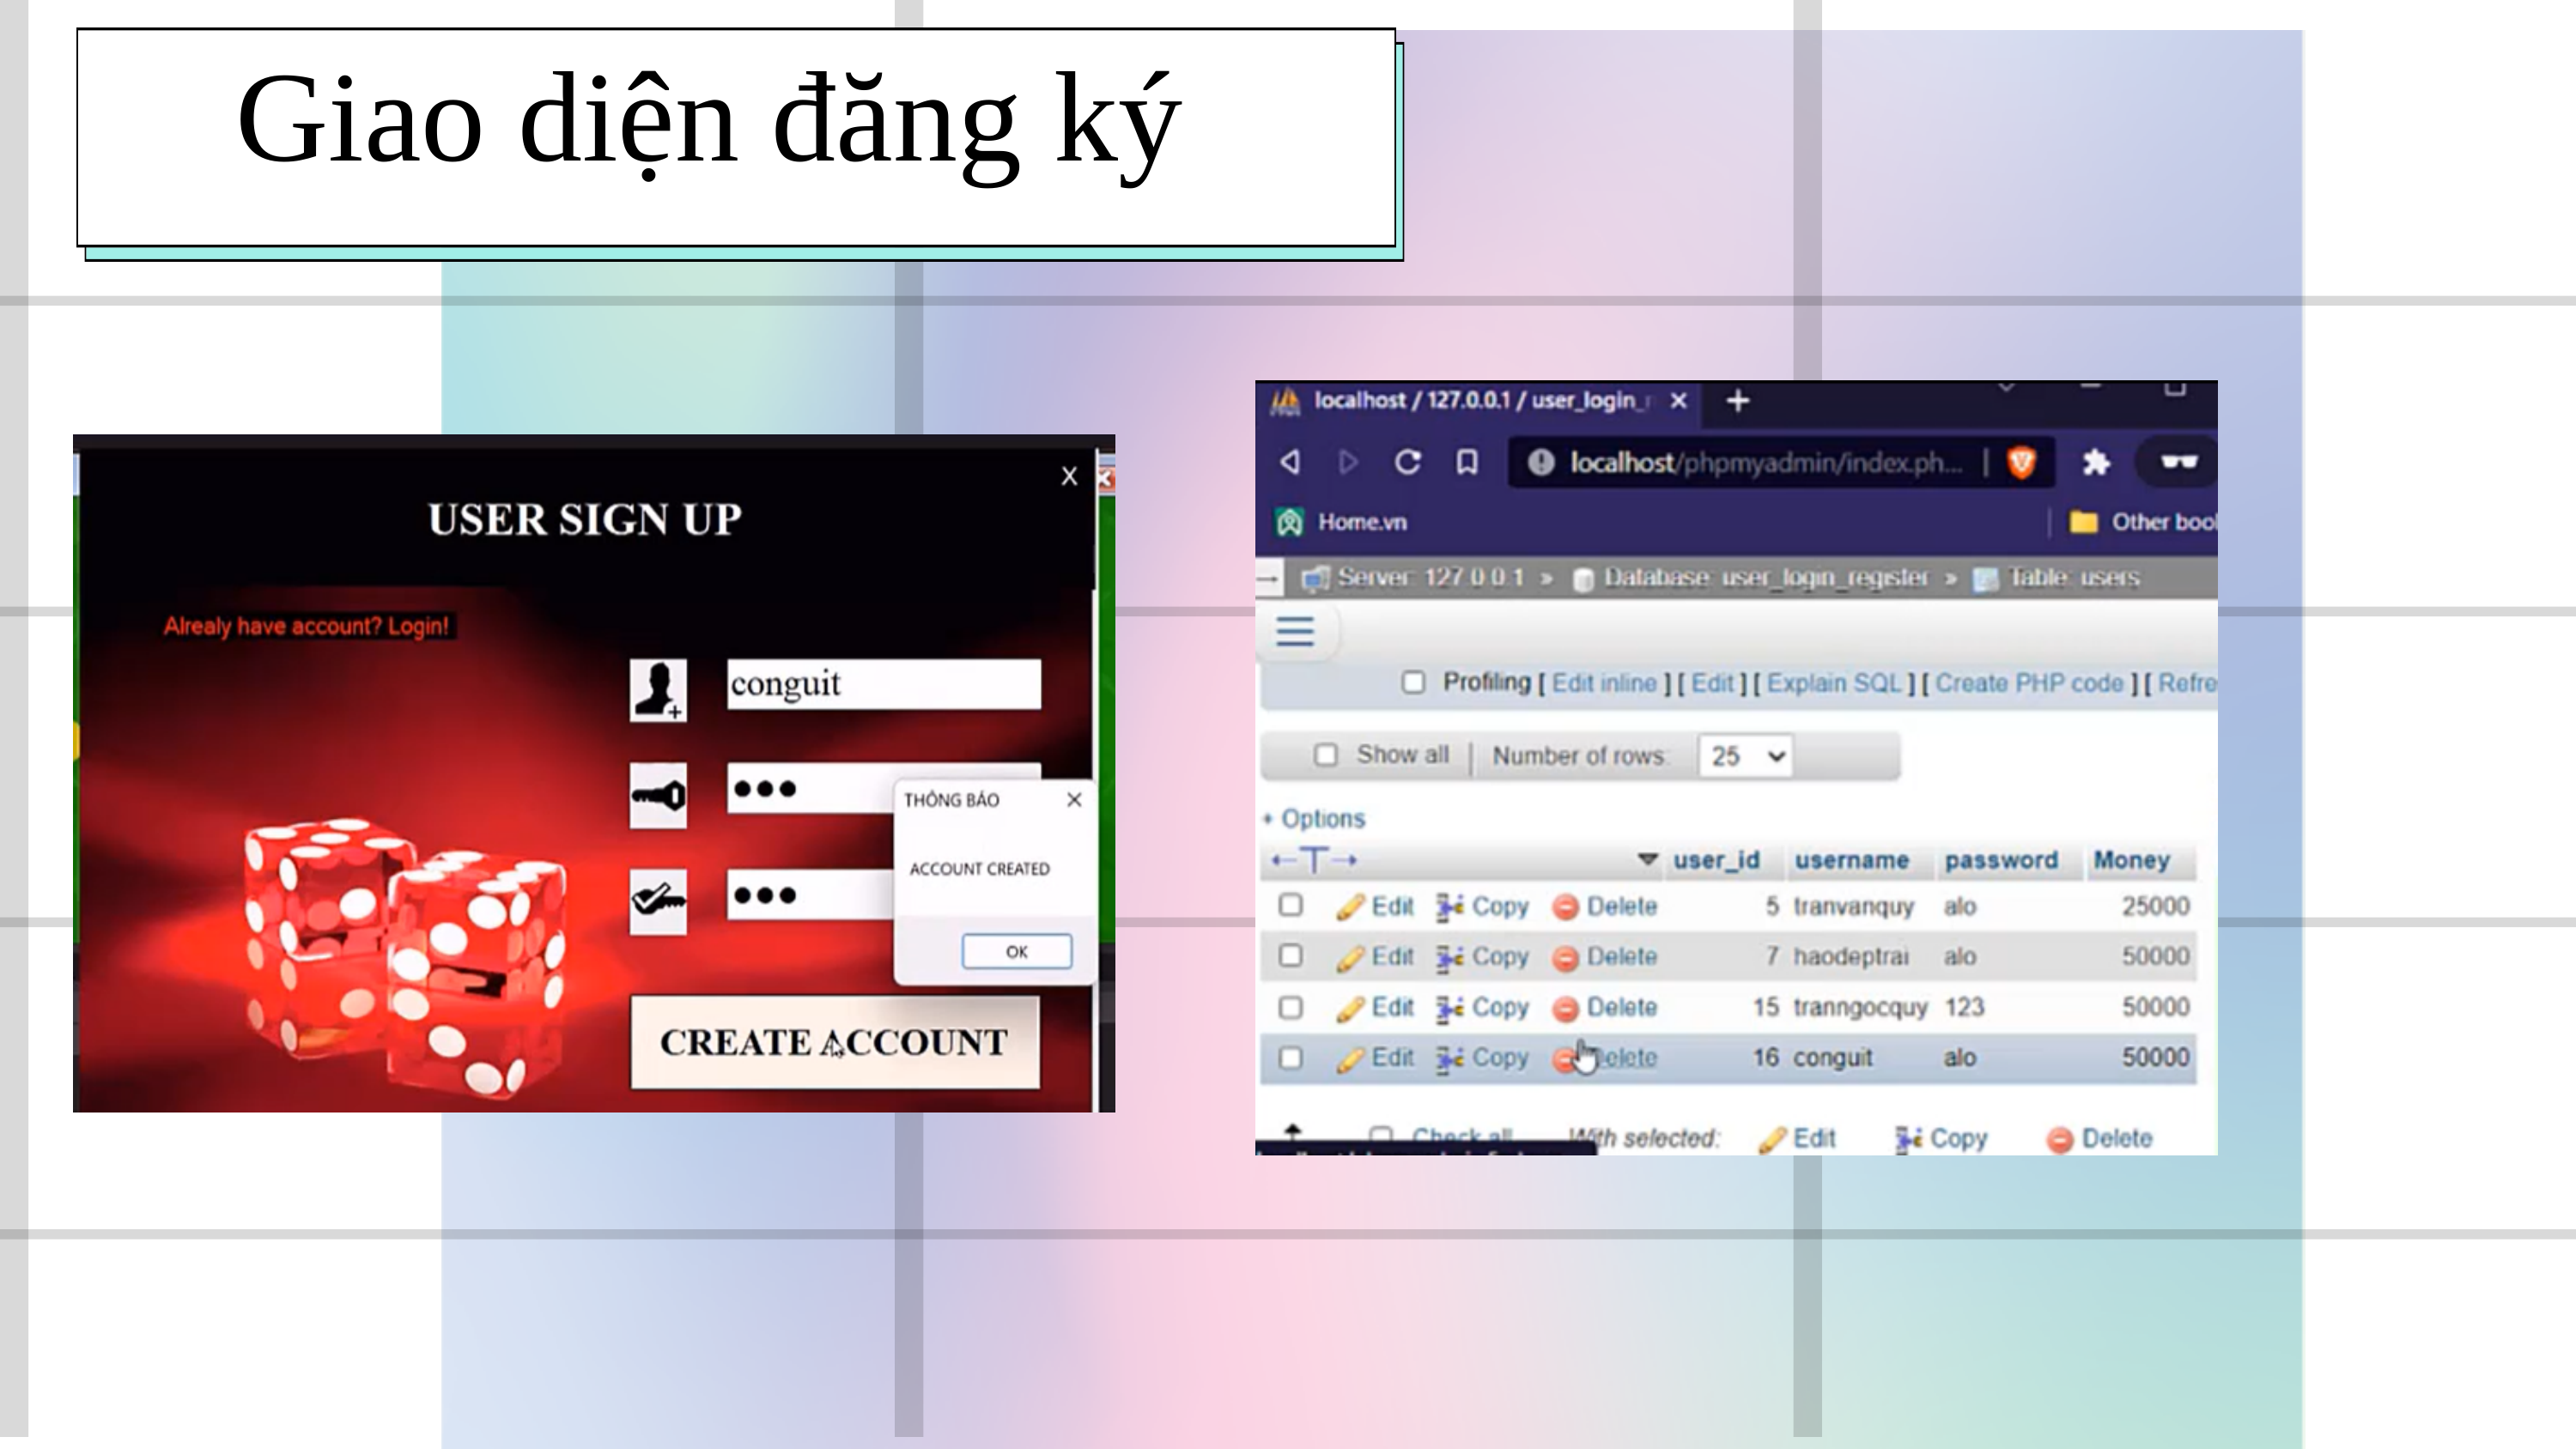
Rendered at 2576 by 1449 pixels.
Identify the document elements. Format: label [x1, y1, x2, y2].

picture [1255, 380, 2219, 1155]
picture [73, 433, 1115, 1113]
text_box [0, 0, 2576, 1449]
text_box [76, 27, 1405, 263]
